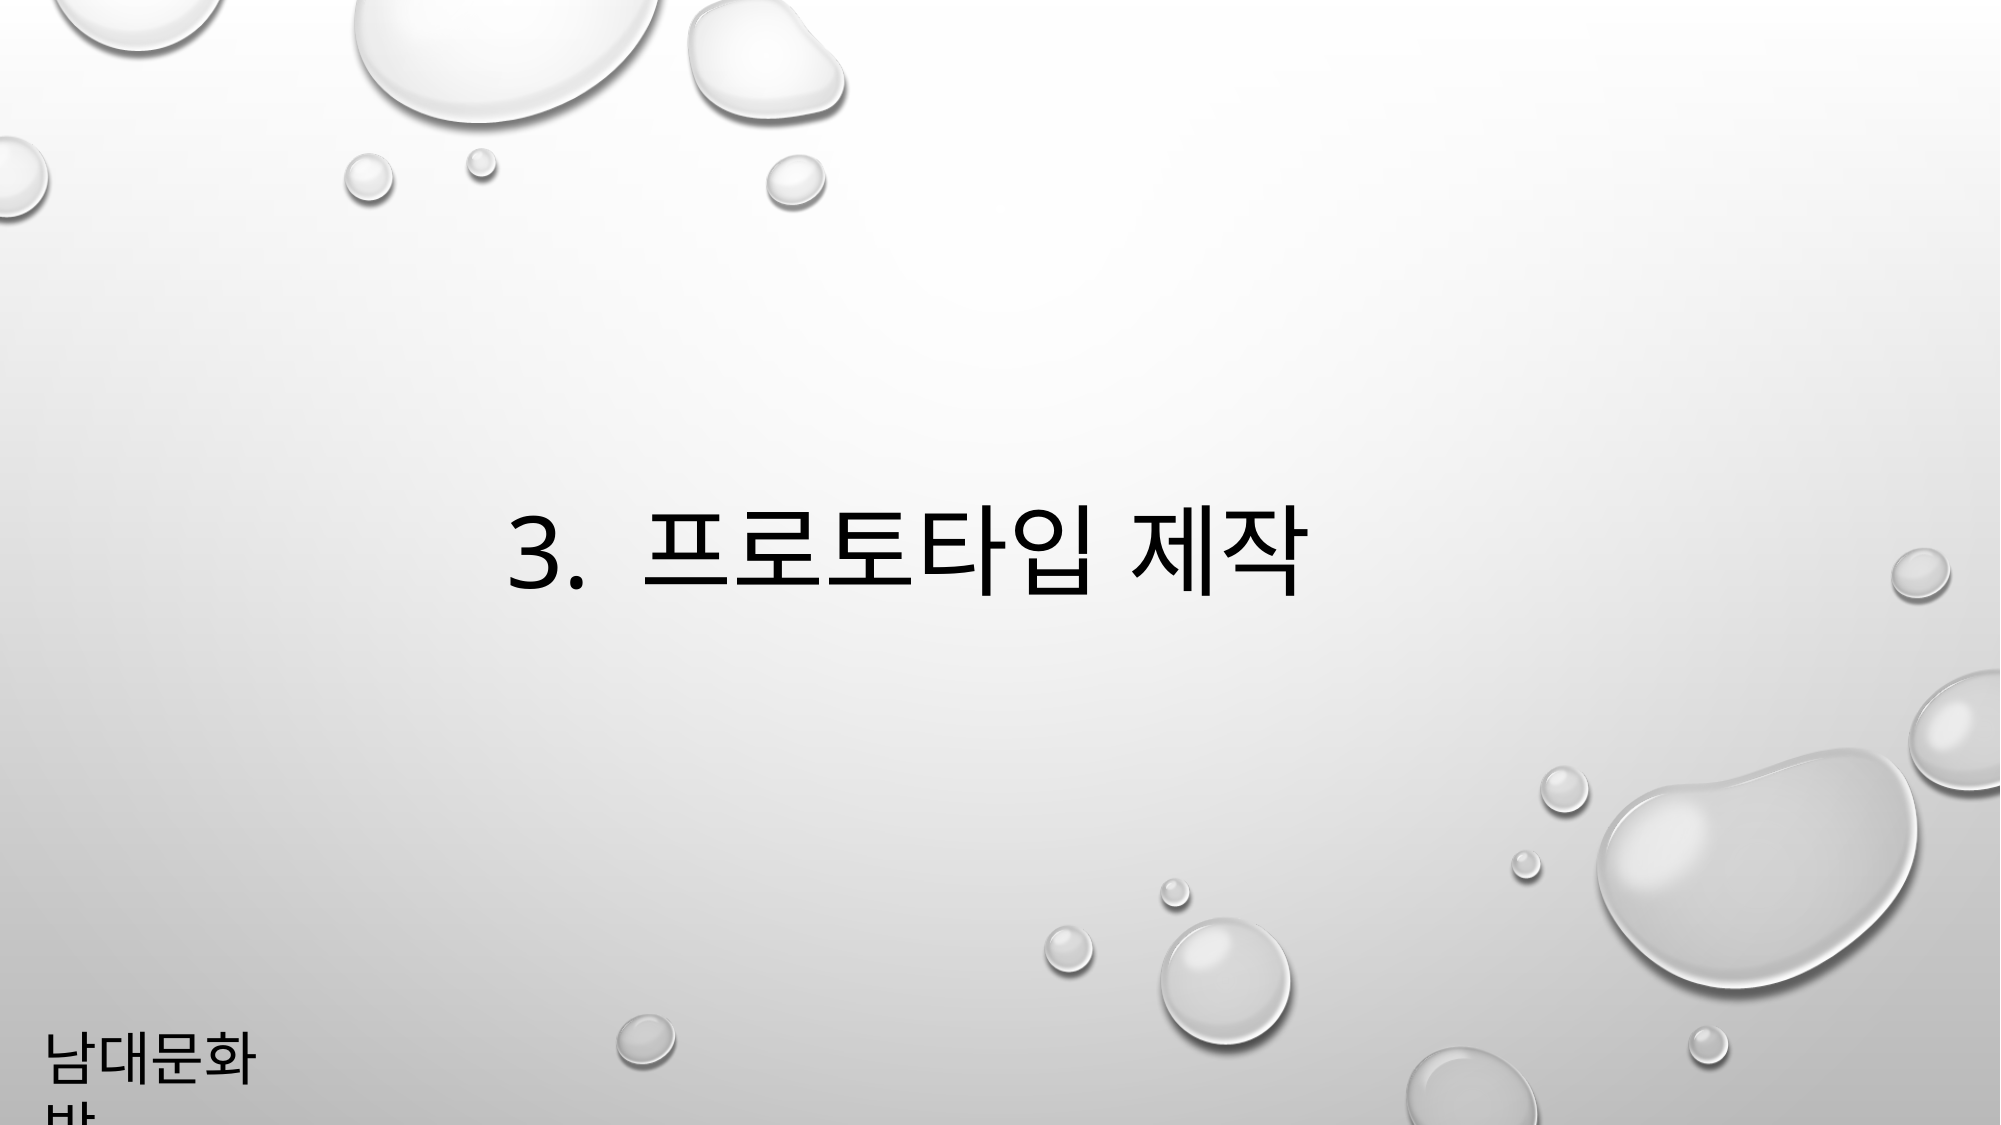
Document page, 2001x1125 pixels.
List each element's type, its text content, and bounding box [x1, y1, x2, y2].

picture [0, 0, 2000, 1125]
text_box 남대문화방 [29, 1015, 302, 1125]
text_box 3. 프로토타입 제작 [491, 481, 1328, 616]
